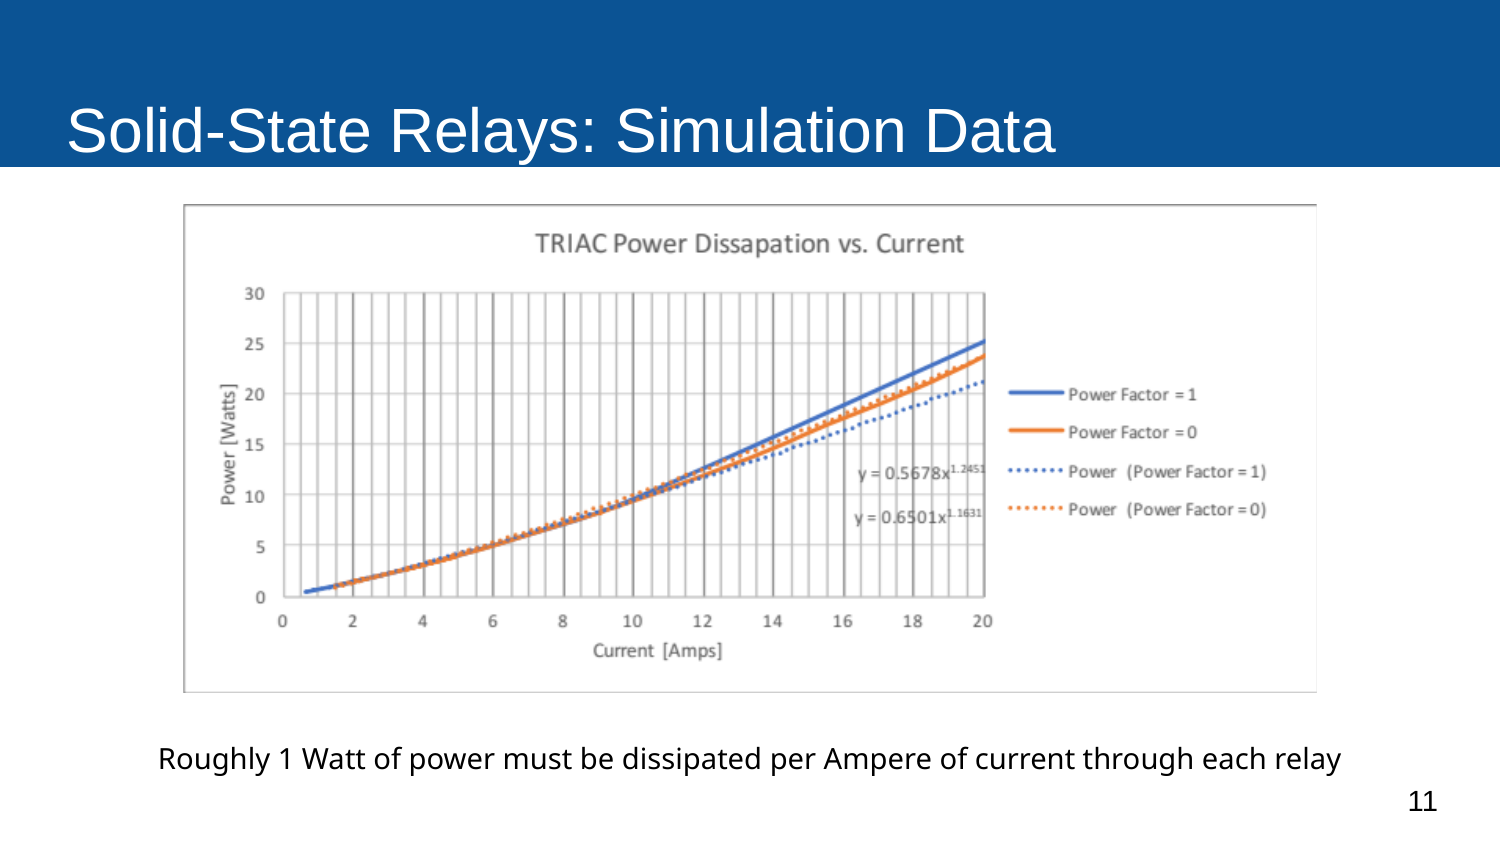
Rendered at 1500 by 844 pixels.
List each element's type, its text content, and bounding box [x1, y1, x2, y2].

slide_number 11 [1392, 767, 1483, 833]
picture [183, 204, 1317, 693]
list Roughly 1 Watt of power must be dissipated per Ampere of current through each relay [124, 707, 1376, 786]
title Solid-State Relays: Simulation Data [0, 0, 1500, 167]
